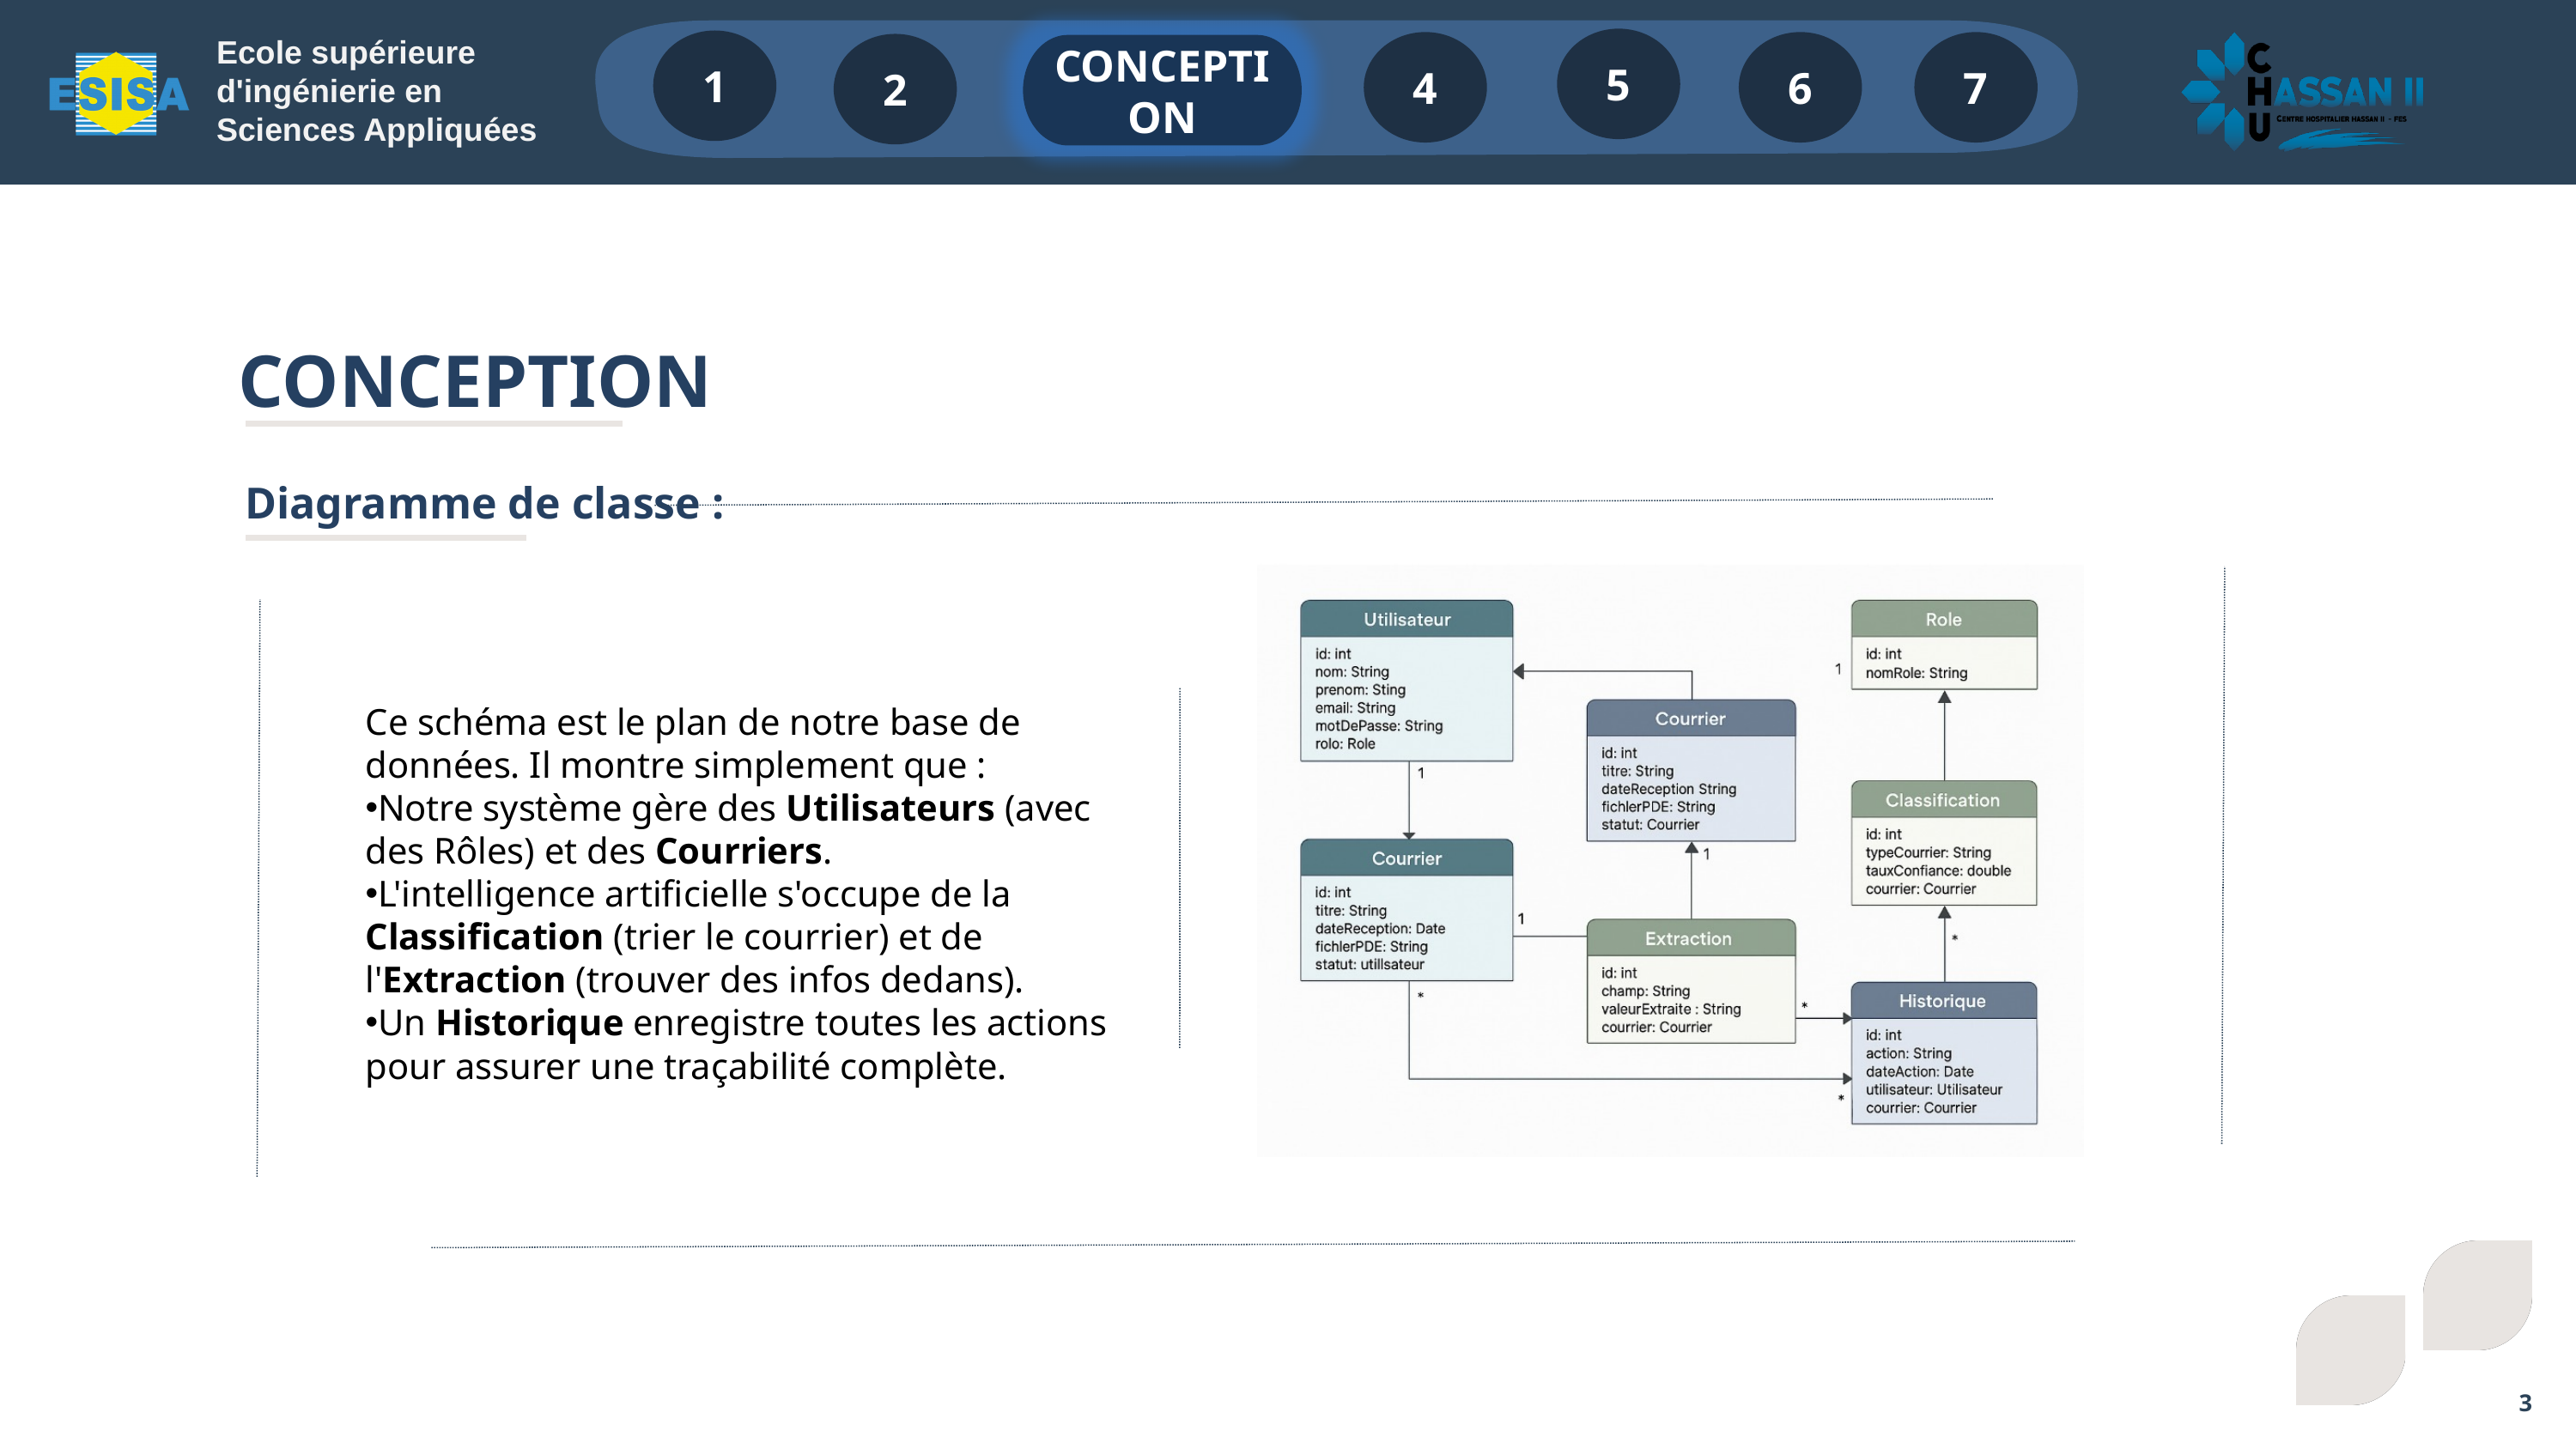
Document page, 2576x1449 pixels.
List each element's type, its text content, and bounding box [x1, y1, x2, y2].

text_box Diagramme de classe : [232, 470, 2576, 535]
text_box Ce schéma est le plan de notre base de données. Il montre simplement que : Notre système gère des Utilisateurs (avec des Rôles) et des Courriers. L'intelligence artificielle s'occupe de la Classification (trier le courrier) et de l'Extraction (trouver des infos dedans). Un Historique enregistre toutes les actions pour assurer une traçabilité complète. [352, 693, 1130, 1093]
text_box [245, 420, 623, 427]
text_box [2296, 1295, 2406, 1405]
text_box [0, 0, 2576, 185]
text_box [245, 534, 526, 542]
picture [2162, 15, 2442, 169]
text_box CONCEPTION [238, 336, 892, 422]
picture [1256, 526, 2084, 1157]
text_box [2423, 1240, 2533, 1350]
text_box 3 [2413, 1373, 2532, 1416]
